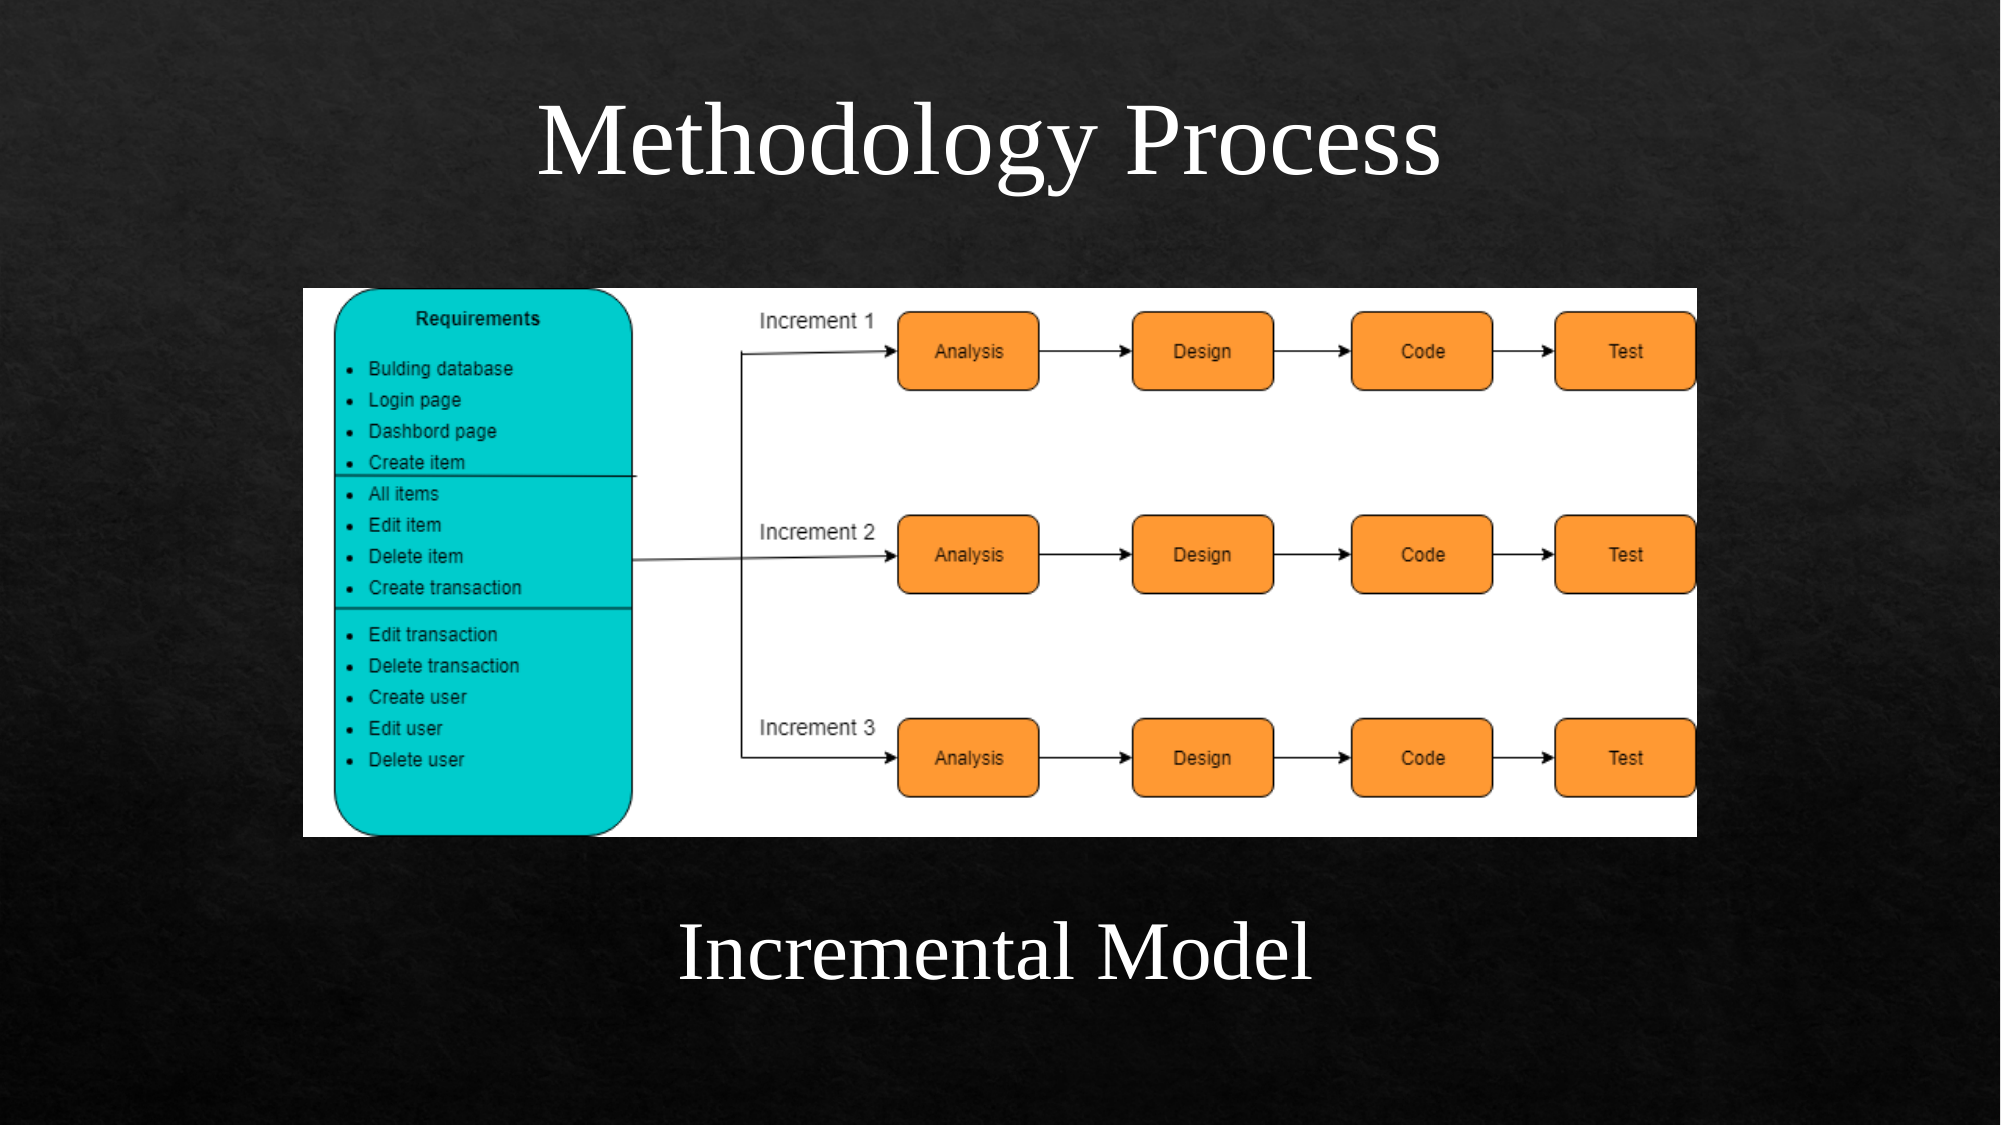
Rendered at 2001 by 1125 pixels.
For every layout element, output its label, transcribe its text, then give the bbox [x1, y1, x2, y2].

picture [303, 288, 1697, 837]
text_box Methodology Process [521, 63, 1479, 203]
text_box Incremental Model [663, 888, 1337, 1004]
